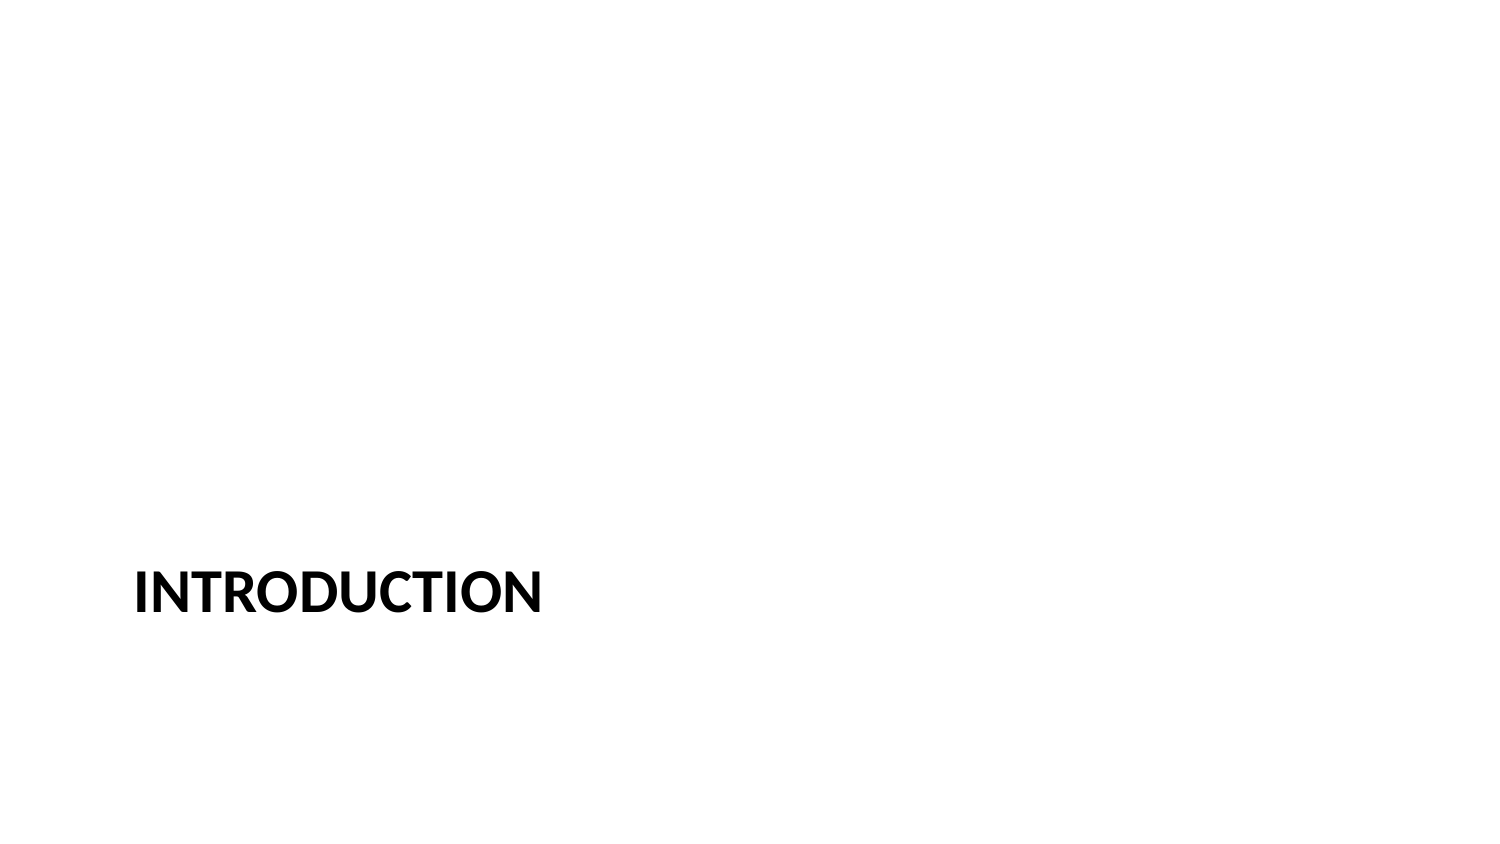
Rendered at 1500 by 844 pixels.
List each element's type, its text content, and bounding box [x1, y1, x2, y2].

title Introduction [118, 542, 1394, 710]
